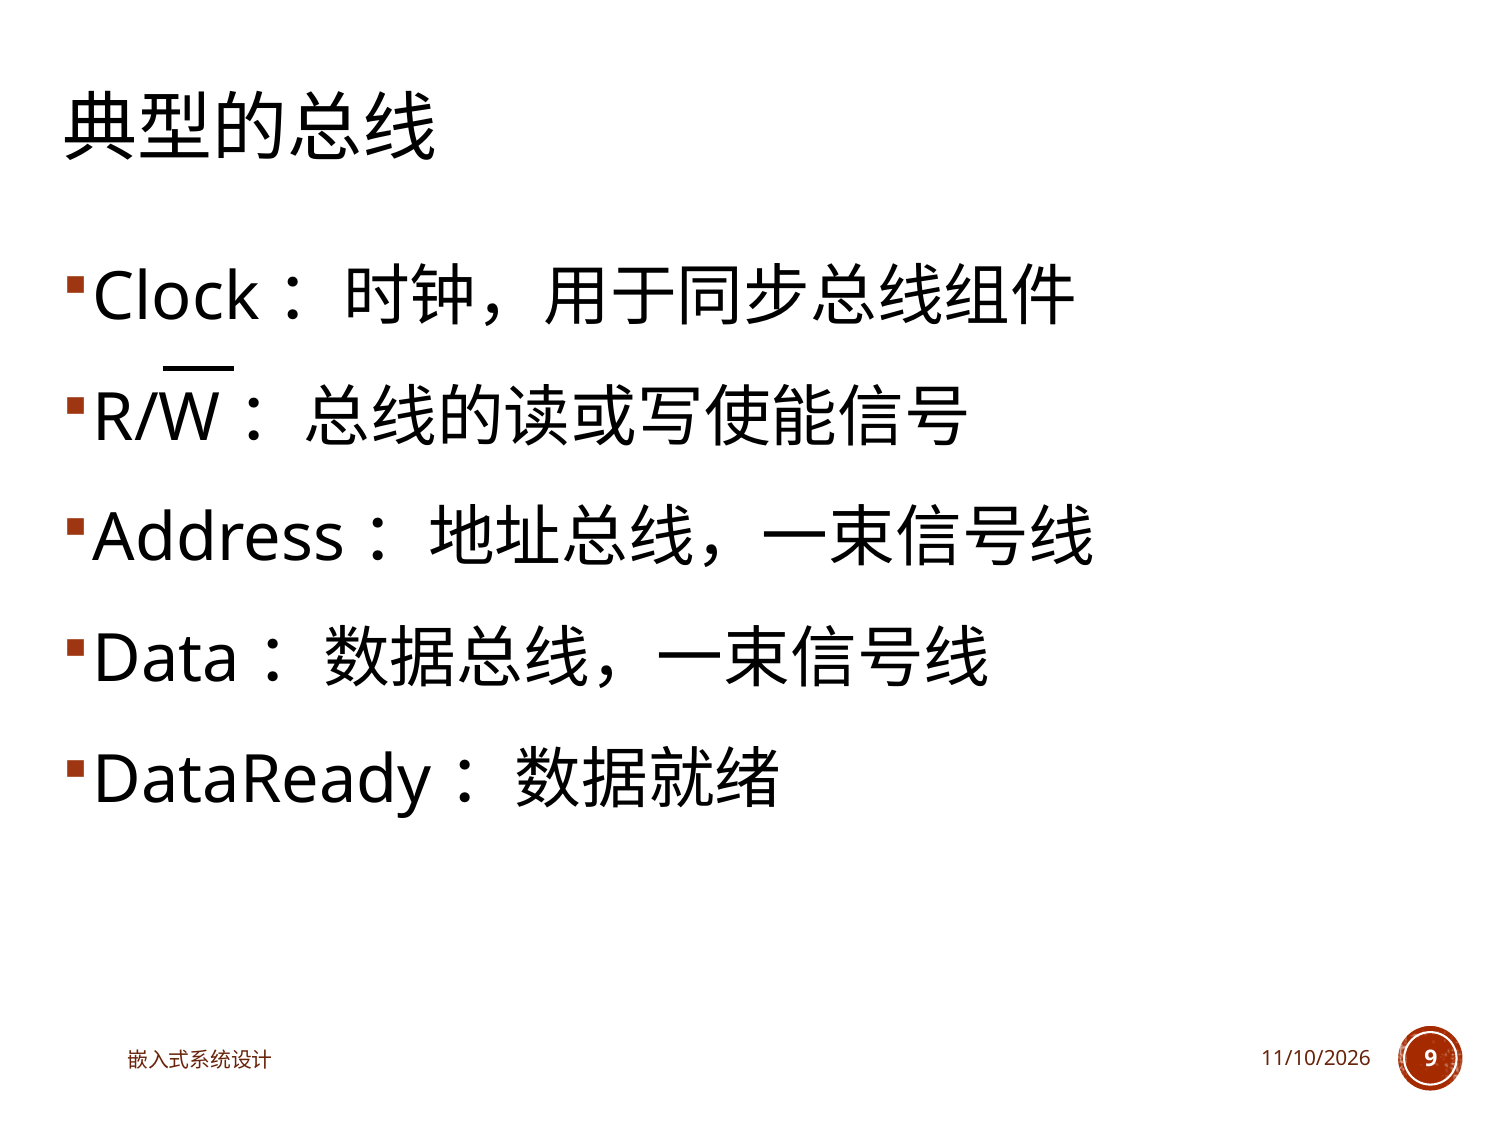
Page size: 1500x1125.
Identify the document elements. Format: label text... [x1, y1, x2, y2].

footer 嵌入式系统设计 [112, 1028, 891, 1089]
slide_number 9 [1391, 1028, 1471, 1089]
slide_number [982, 1028, 1386, 1089]
list Clock：时钟，用于同步总线组件 R/W：总线的读或写使能信号 Address：地址总线，一束信号线 Data：数据总线，一束信号线 DataReady：数据就绪 [47, 228, 1471, 1013]
title 典型的总线 [47, 46, 1471, 215]
